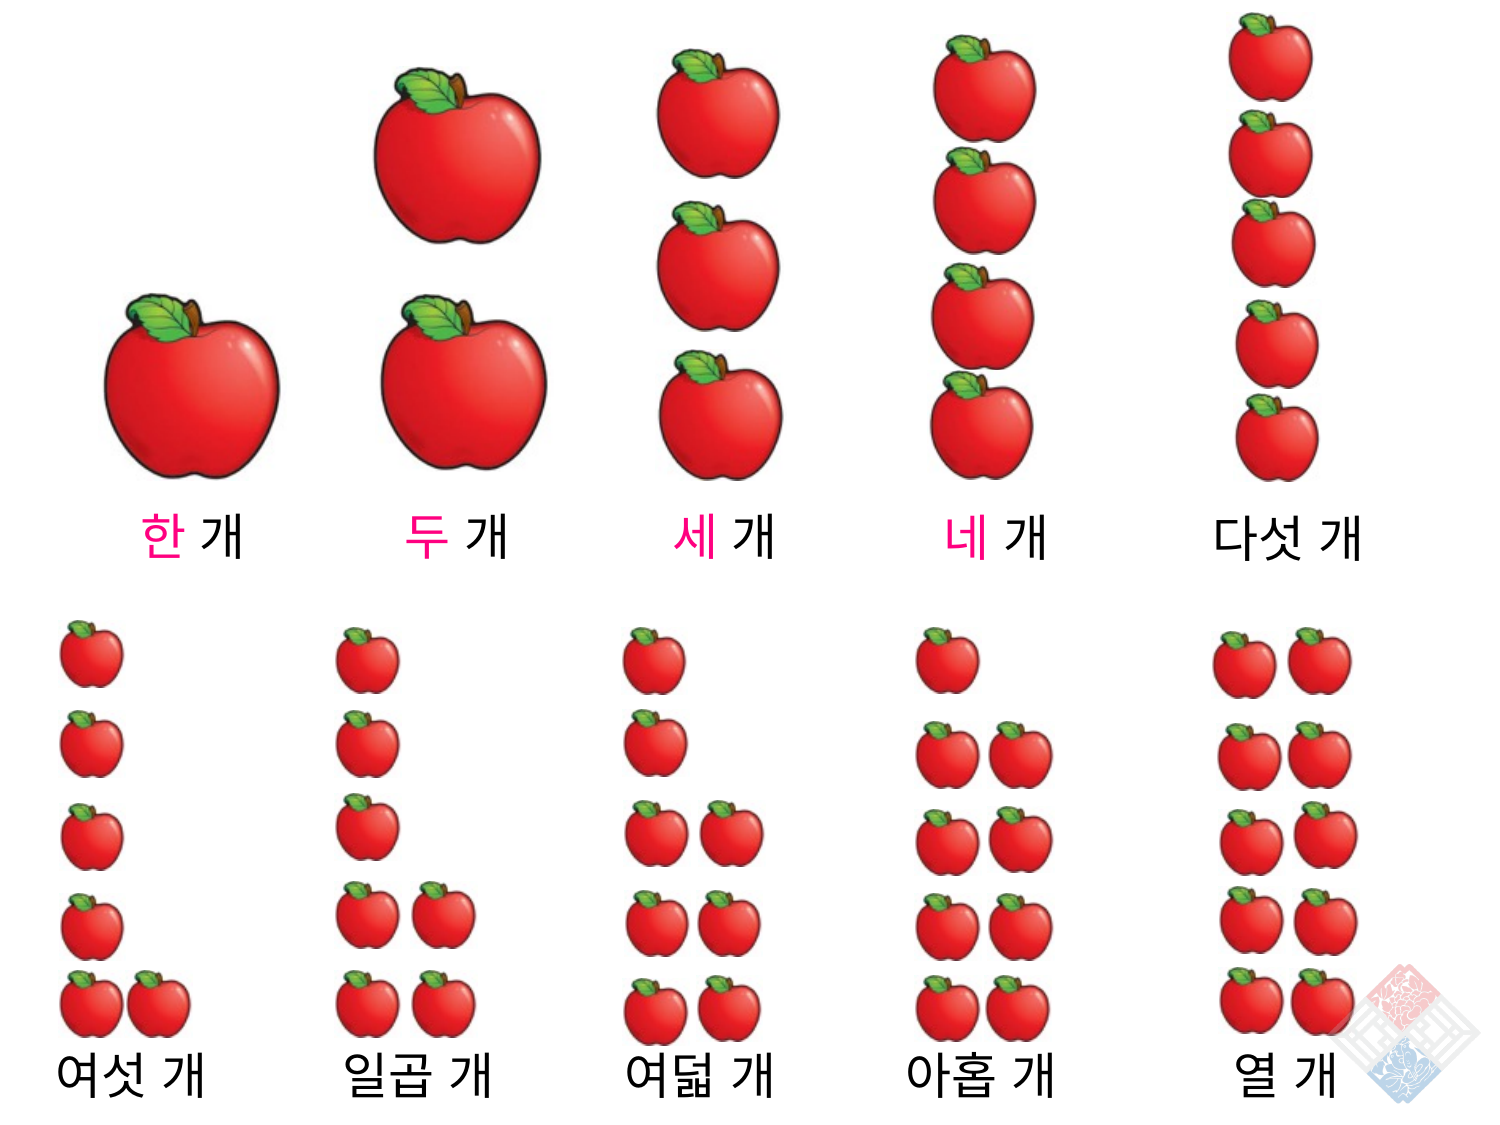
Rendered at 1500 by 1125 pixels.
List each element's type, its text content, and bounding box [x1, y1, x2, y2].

picture [98, 292, 287, 481]
picture [652, 47, 785, 180]
picture [620, 627, 689, 695]
picture [984, 975, 1052, 1043]
picture [1232, 299, 1323, 389]
picture [914, 627, 982, 695]
picture [624, 890, 692, 958]
text_box 다섯 개 [1197, 499, 1433, 575]
picture [1218, 886, 1286, 954]
picture [1286, 627, 1354, 695]
picture [914, 809, 982, 877]
picture [374, 292, 554, 472]
picture [334, 627, 402, 695]
picture [1286, 721, 1354, 789]
text_box 세 개 [657, 498, 822, 574]
picture [1226, 12, 1316, 102]
text_box 열 개 [1218, 1041, 1383, 1113]
picture [1289, 968, 1357, 1036]
picture [58, 710, 126, 778]
picture [58, 803, 127, 871]
picture [927, 261, 1038, 480]
picture [1218, 966, 1286, 1034]
picture [58, 620, 126, 688]
picture [410, 881, 478, 949]
picture [987, 805, 1055, 874]
picture [368, 66, 548, 246]
picture [695, 890, 764, 958]
picture [58, 893, 127, 961]
picture [1226, 109, 1319, 288]
picture [334, 710, 402, 778]
text_box 한 개 [125, 498, 290, 574]
picture [622, 709, 690, 777]
picture [1232, 392, 1323, 483]
text_box 일곱 개 [328, 1037, 539, 1113]
picture [914, 975, 982, 1043]
text_box 여덟 개 [609, 1037, 821, 1113]
picture [1218, 809, 1286, 877]
picture [987, 893, 1055, 961]
picture [914, 721, 982, 789]
text_box [1323, 956, 1484, 1112]
picture [334, 970, 402, 1038]
picture [987, 721, 1055, 789]
picture [914, 893, 982, 961]
text_box 여섯 개 [40, 1037, 264, 1113]
picture [1292, 801, 1360, 869]
picture [695, 975, 763, 1043]
text_box 두 개 [389, 498, 554, 574]
picture [1216, 723, 1284, 791]
text_box 아홉 개 [890, 1037, 1102, 1113]
picture [334, 793, 402, 861]
picture [410, 970, 478, 1038]
text_box 네 개 [905, 499, 1148, 574]
picture [930, 34, 1040, 144]
picture [652, 200, 785, 332]
picture [623, 799, 691, 867]
picture [698, 800, 766, 868]
picture [1292, 888, 1360, 956]
picture [655, 349, 788, 481]
picture [1211, 631, 1279, 699]
picture [58, 970, 193, 1038]
picture [930, 146, 1040, 256]
picture [334, 881, 402, 949]
picture [622, 978, 690, 1046]
